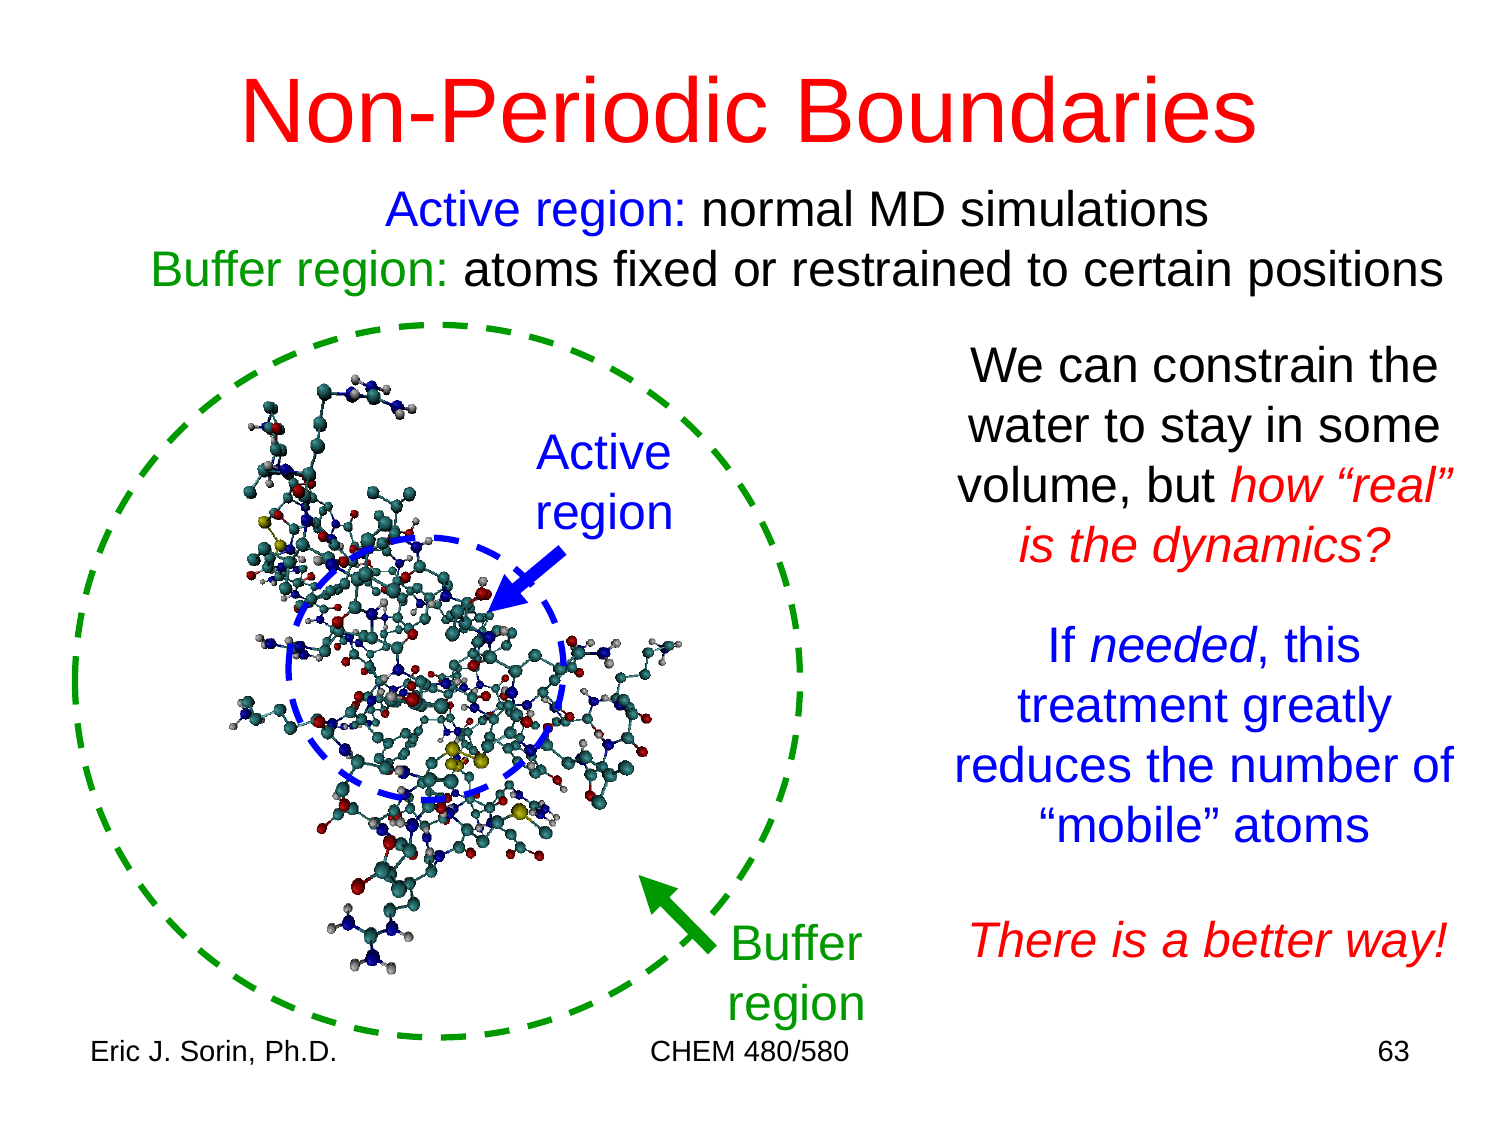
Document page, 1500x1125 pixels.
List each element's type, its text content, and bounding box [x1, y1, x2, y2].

text_box [75, 455, 157, 907]
text_box Buffer region [712, 902, 882, 1038]
title Non-Periodic Boundaries [112, 12, 1388, 200]
slide_number Eric J. Sorin, Ph.D. [74, 1024, 426, 1103]
text_box We can constrain the water to stay in some volume, but how “real” is the dynamics? [922, 324, 1488, 580]
footer CHEM 480/580 [512, 1024, 988, 1103]
text_box [706, 441, 801, 921]
text_box Active region: normal MD simulations Buffer region: atoms fixed or restrained to certain positions [135, 168, 1460, 304]
text_box There is a better way! [924, 899, 1491, 975]
picture [162, 362, 702, 978]
slide_number 63 [1074, 1024, 1426, 1103]
text_box [280, 324, 595, 360]
text_box [249, 986, 626, 1038]
text_box If needed, this treatment greatly reduces the number of “mobile” atoms [922, 604, 1488, 860]
